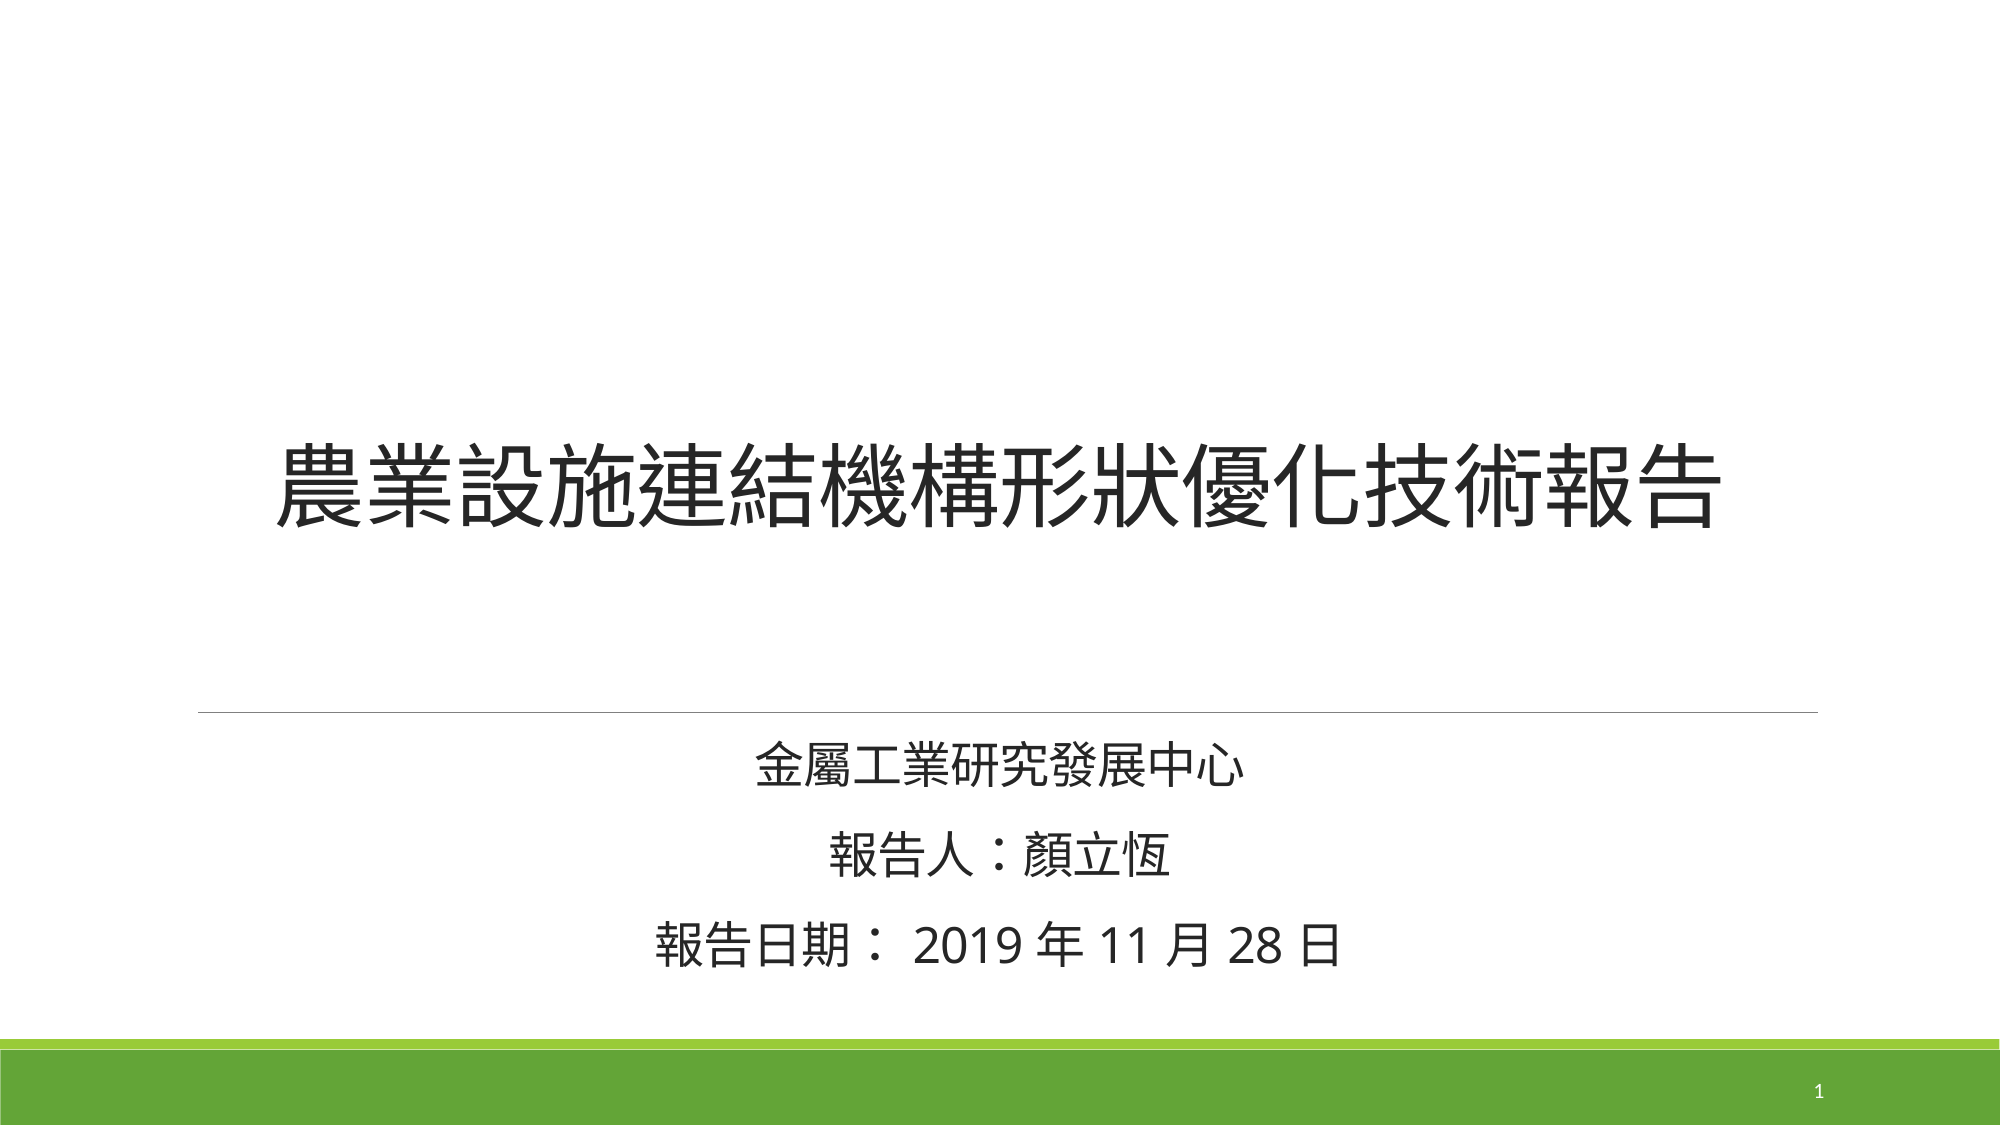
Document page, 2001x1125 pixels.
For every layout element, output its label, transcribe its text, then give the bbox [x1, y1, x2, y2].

title 農業設施連結機構形狀優化技術報告 金屬工業研究發展中心 報告人：顏立恆 報告日期：2019年11月28日 [249, 232, 1750, 982]
slide_number 1 [1624, 1059, 1840, 1120]
